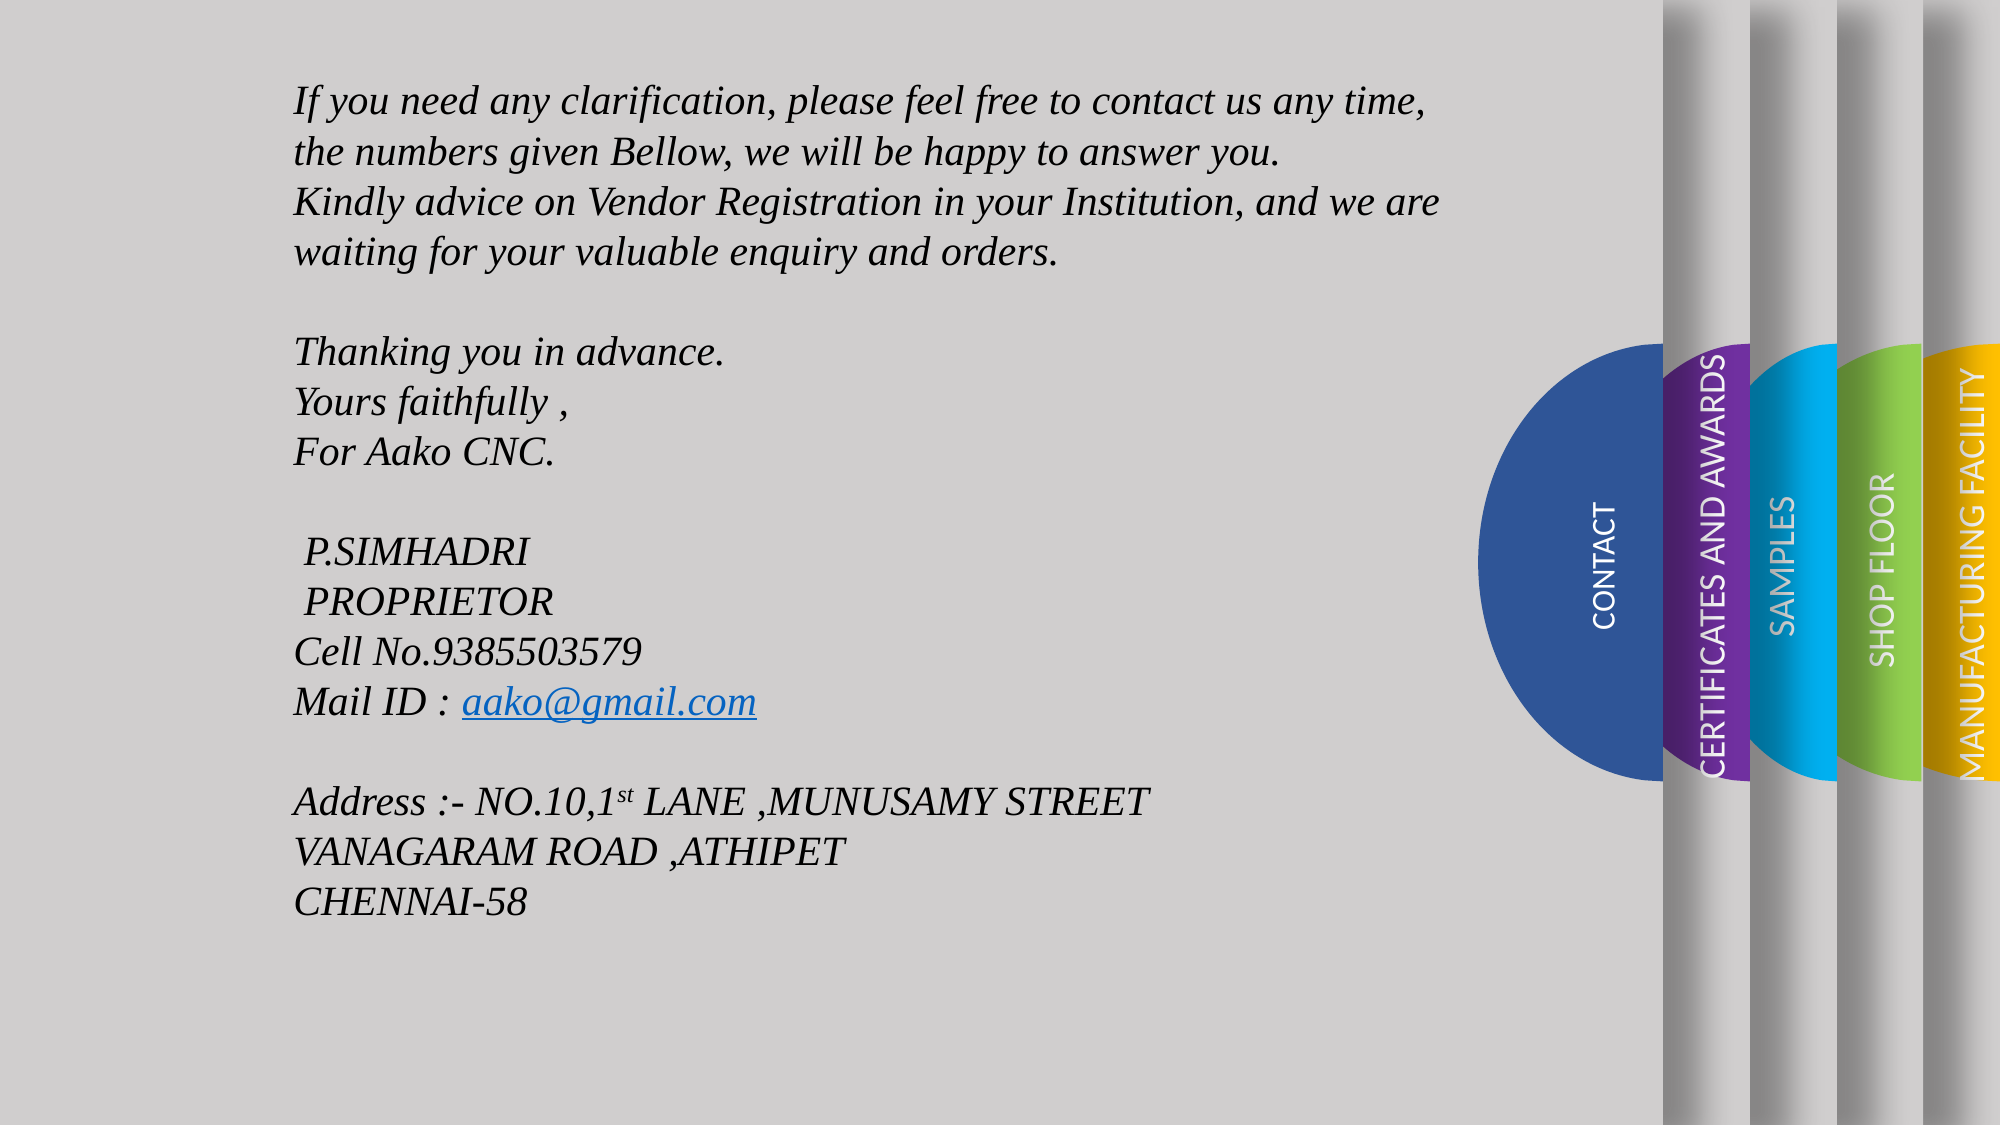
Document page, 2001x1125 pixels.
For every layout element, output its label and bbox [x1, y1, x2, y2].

text_box [1925, 0, 2000, 1125]
text_box [0, 0, 1670, 1125]
text_box [1670, 0, 1865, 1125]
text_box [1865, 0, 1925, 1125]
